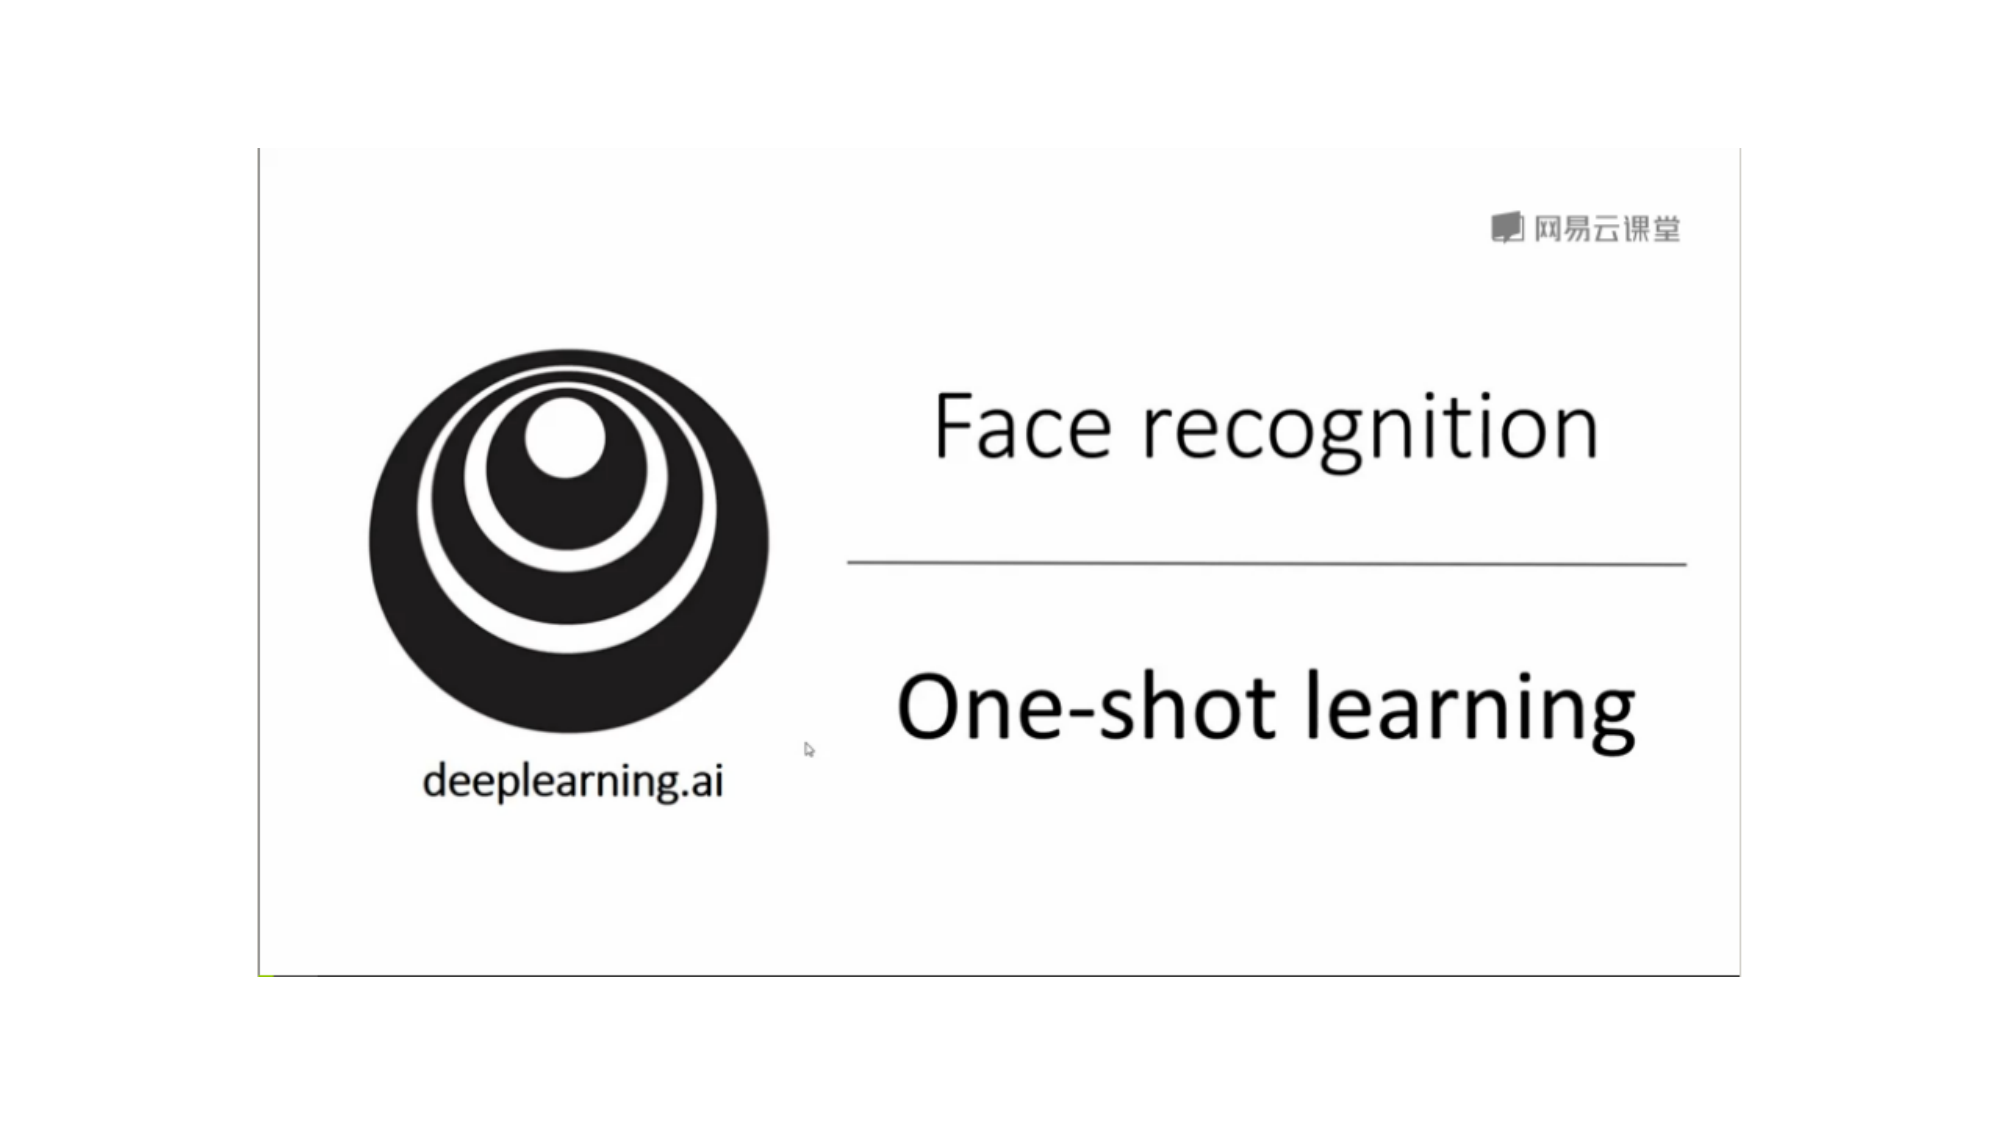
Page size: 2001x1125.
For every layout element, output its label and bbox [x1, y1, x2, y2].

picture [257, 148, 1743, 977]
